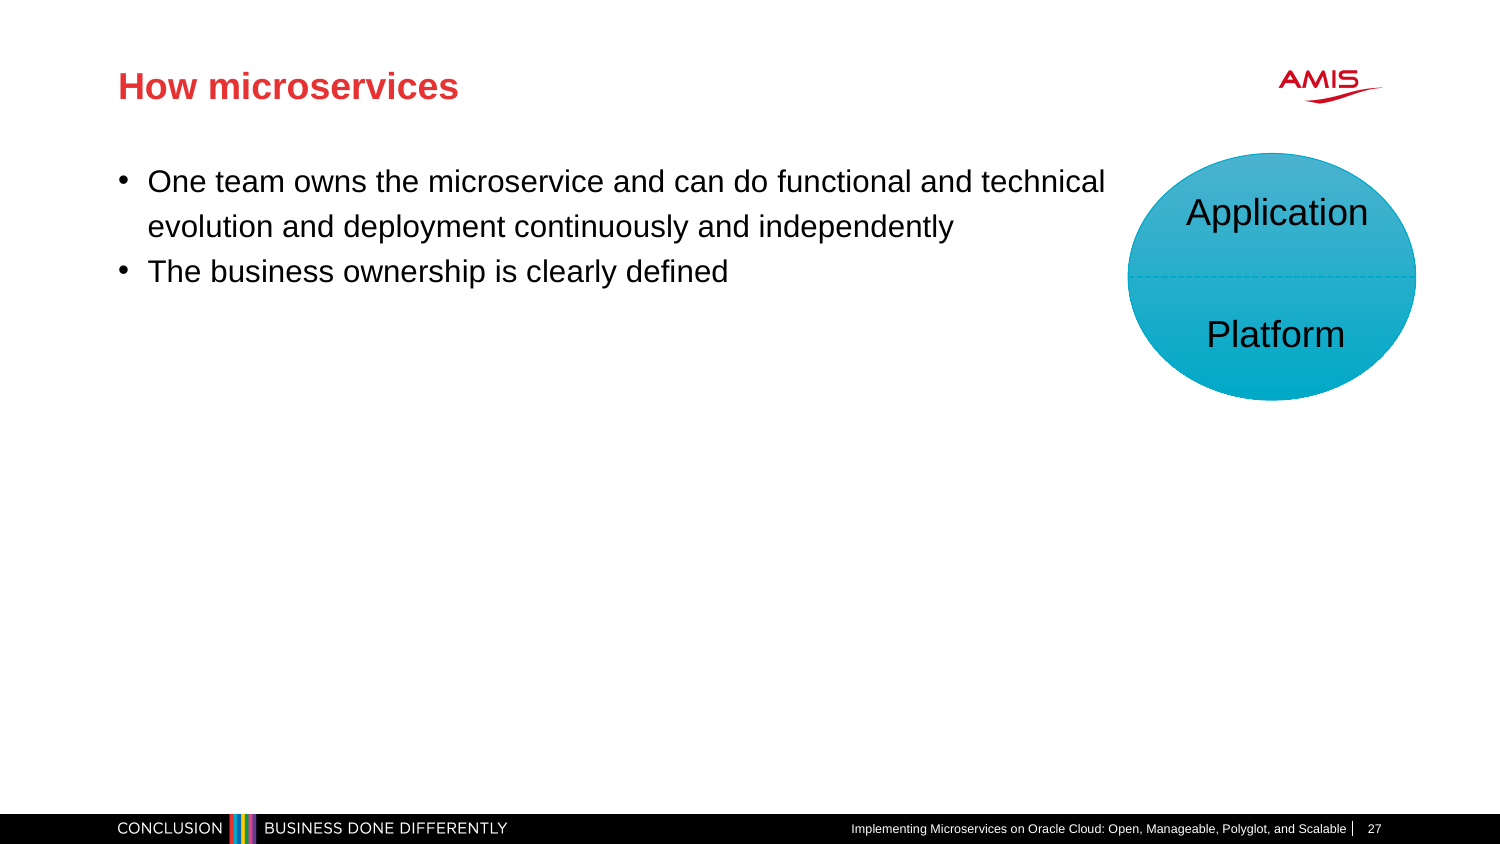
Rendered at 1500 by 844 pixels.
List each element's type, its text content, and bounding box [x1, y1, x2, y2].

footer Implementing Microservices on Oracle Cloud: Open, Manageable, Polyglot, and Scalable [814, 820, 1347, 839]
list One team owns the microservice and can do functional and technical evolution and deployment continuously and independently The business ownership is clearly defined [118, 153, 1205, 774]
slide_number 27 [1358, 820, 1382, 839]
picture [1205, 58, 1388, 106]
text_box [1128, 153, 1416, 401]
title How microservices [118, 47, 1205, 130]
picture [239, 814, 1500, 844]
picture [0, 814, 236, 844]
